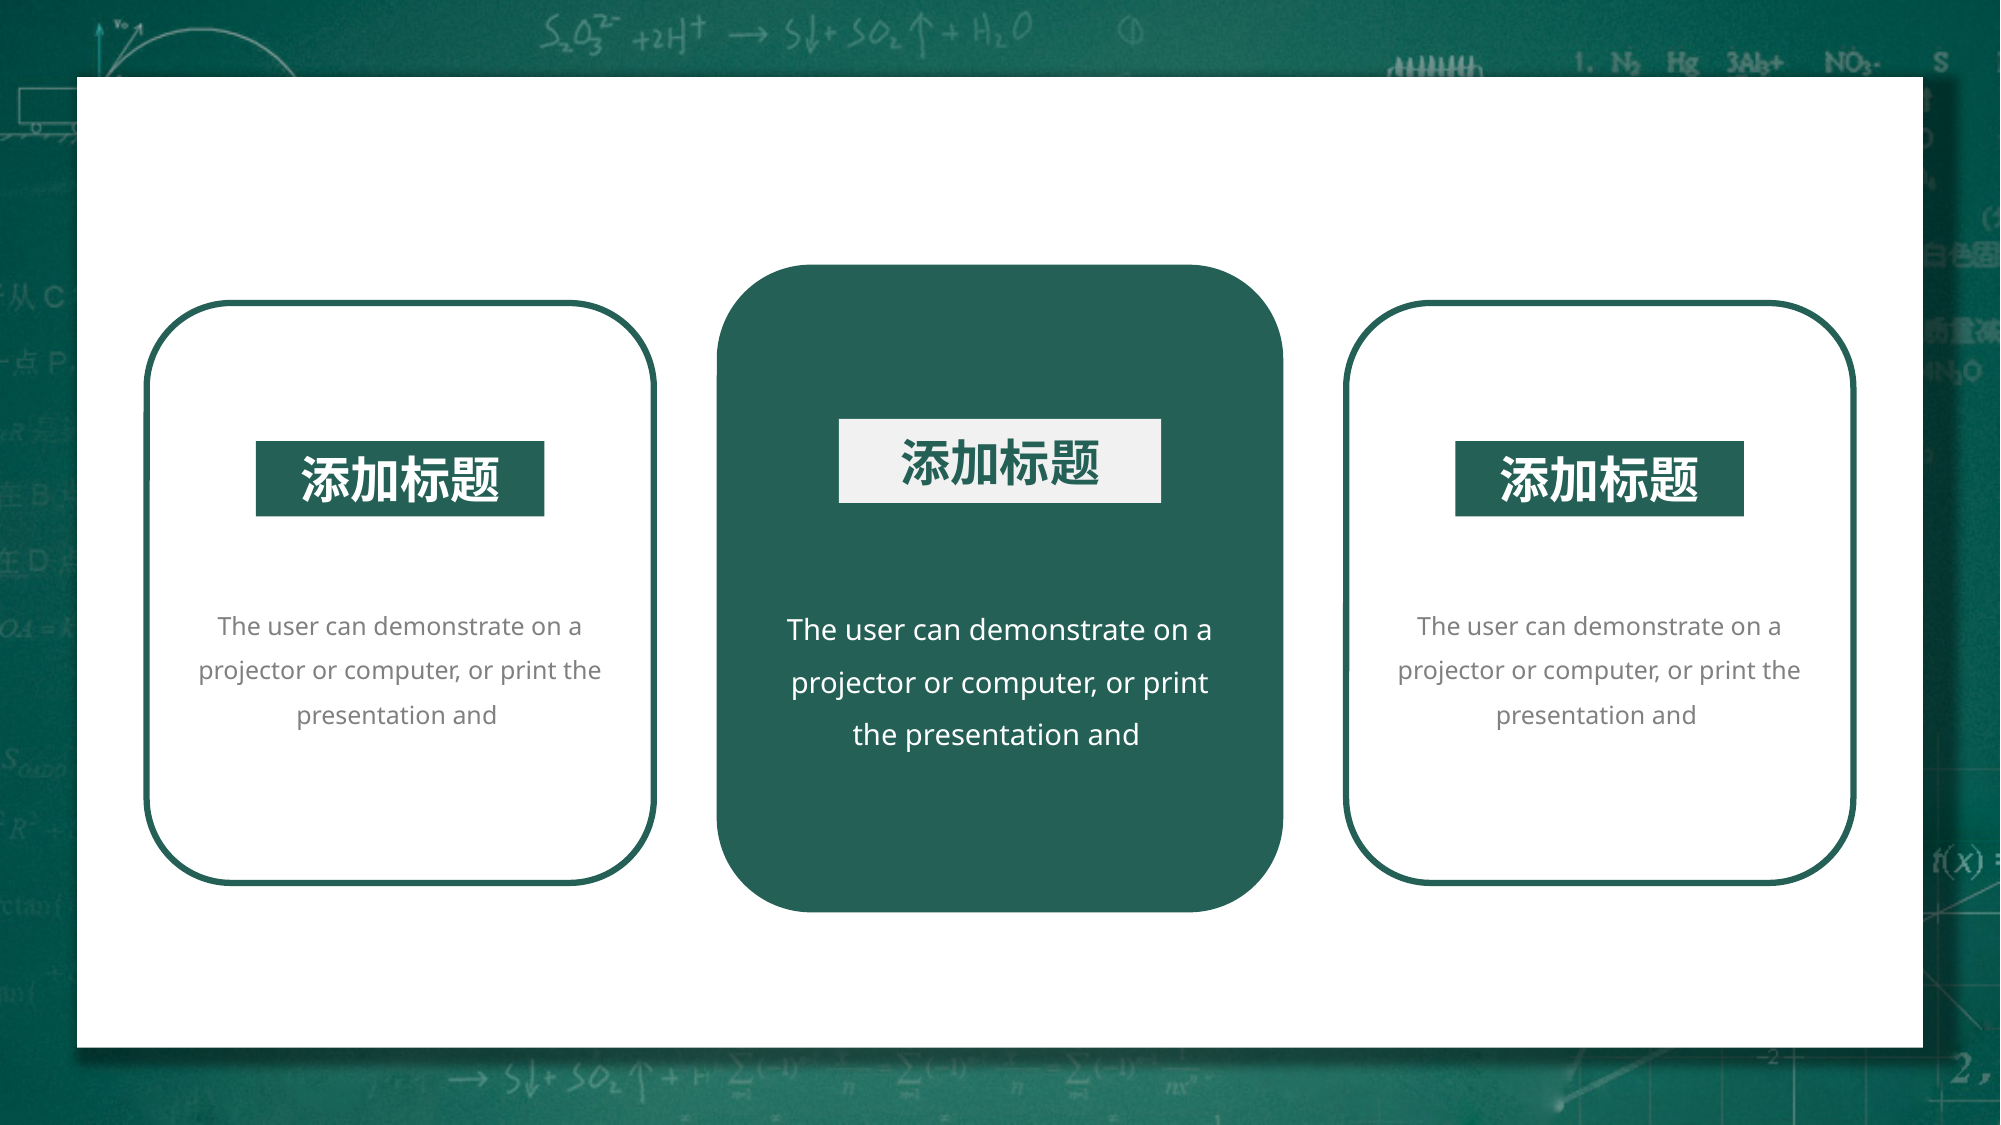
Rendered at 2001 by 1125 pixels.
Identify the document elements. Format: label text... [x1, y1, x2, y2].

text_box [1345, 301, 1855, 884]
text_box [145, 301, 655, 884]
text_box [715, 263, 1285, 914]
text_box 添加标题 [838, 418, 1162, 503]
picture [0, 0, 2000, 1125]
text_box The user can demonstrate on a projector or computer, or print the presentation and [753, 586, 1247, 759]
